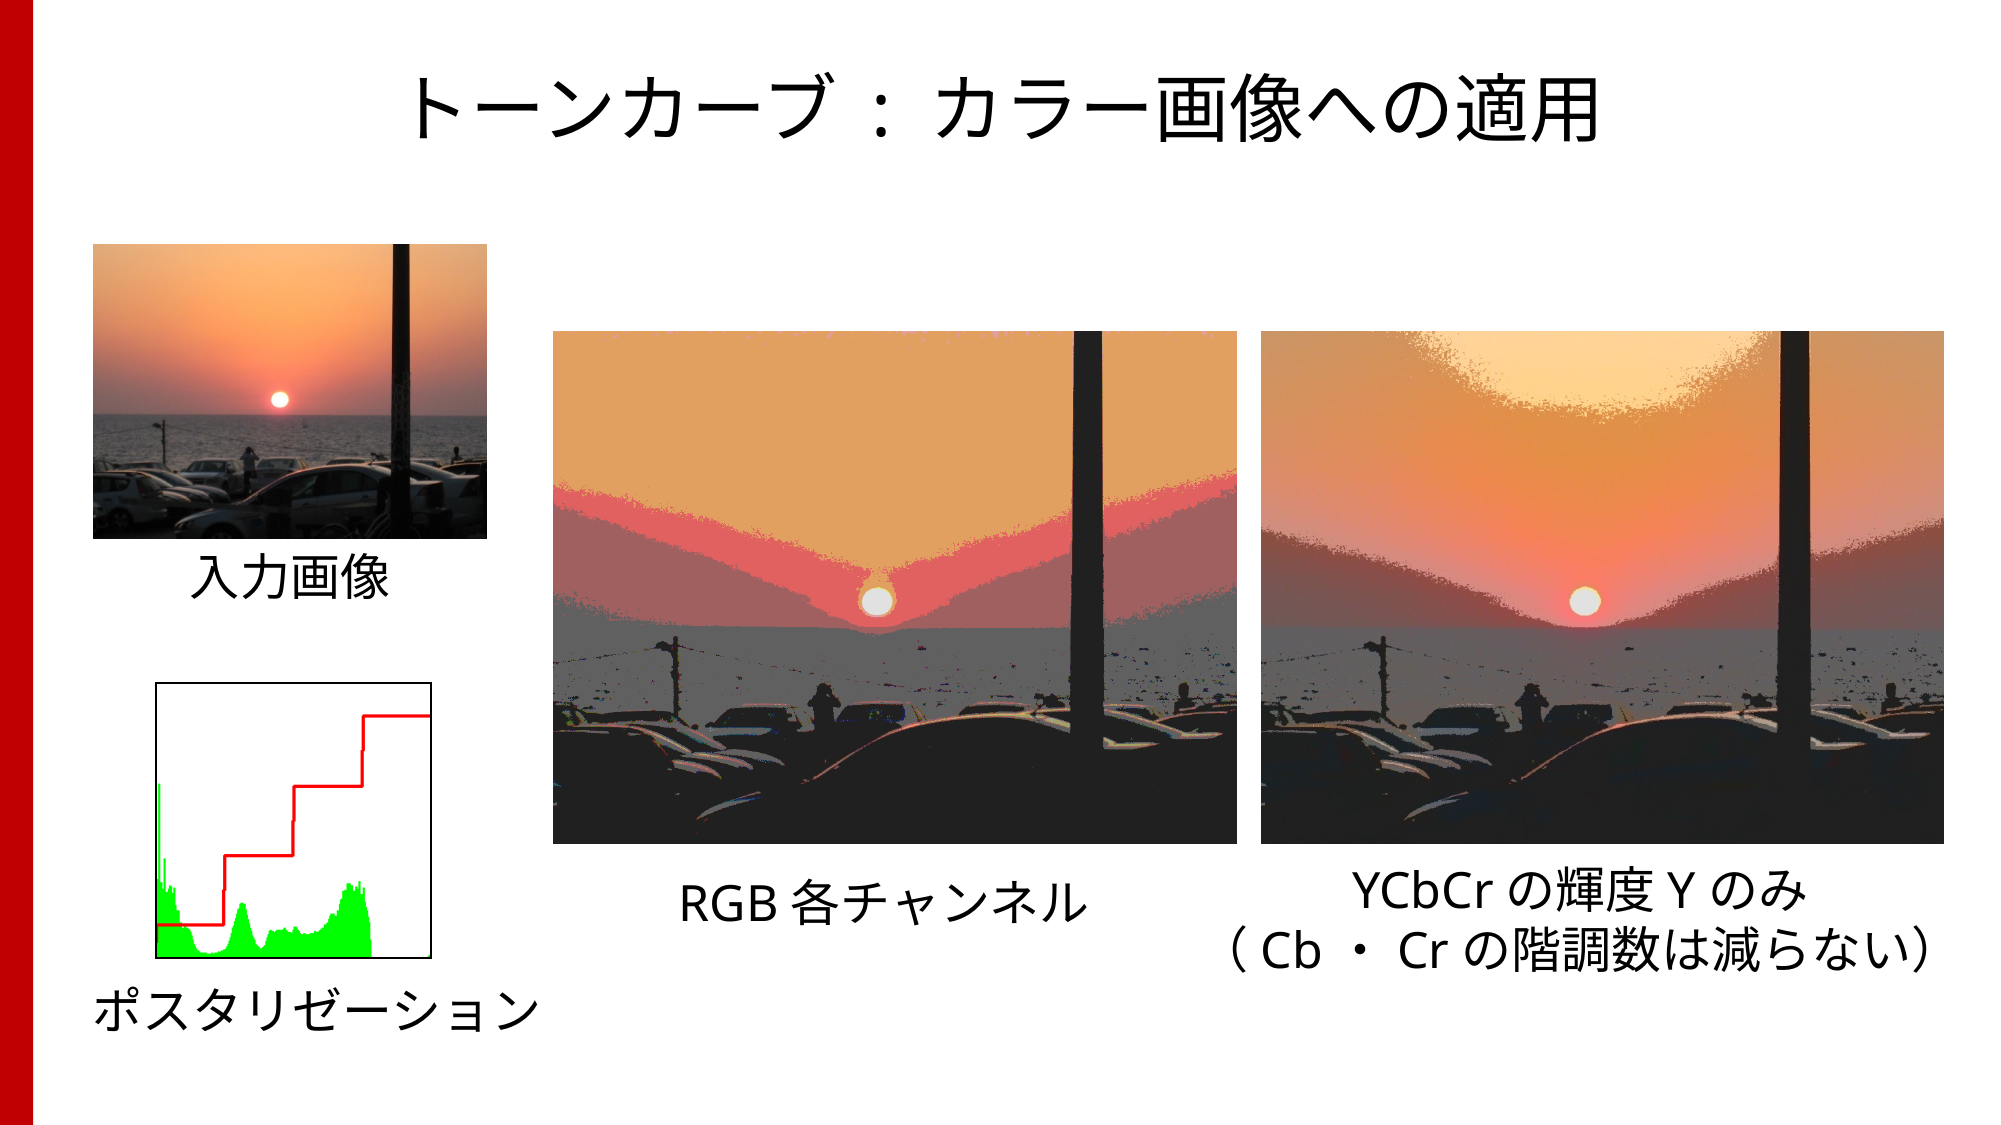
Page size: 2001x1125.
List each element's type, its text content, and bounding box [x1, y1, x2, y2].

text_box 入力画像 [175, 540, 405, 613]
text_box YCbCrの輝度Yのみ （Cb・Crの階調数は減らない） [1184, 851, 1977, 987]
picture [93, 244, 487, 540]
picture [156, 683, 431, 958]
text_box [553, 331, 1945, 844]
text_box ポスタリゼーション [77, 971, 557, 1047]
title トーンカーブ : カラー画像への適用 [324, 57, 1675, 168]
text_box RGB各チャンネル [664, 864, 1105, 939]
